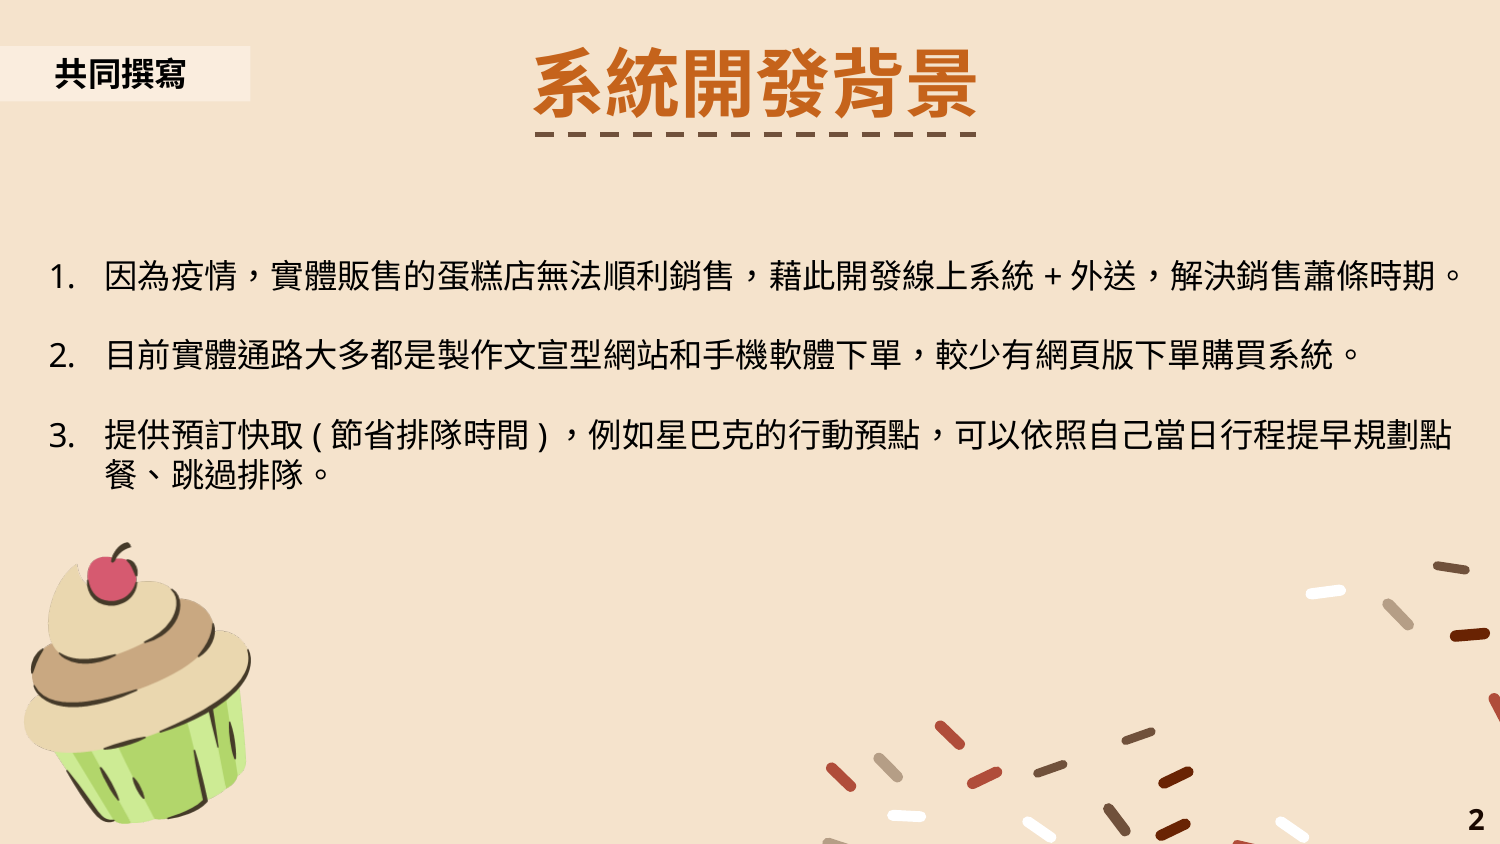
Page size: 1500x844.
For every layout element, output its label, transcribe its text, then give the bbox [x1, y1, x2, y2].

picture [23, 542, 251, 824]
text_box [0, 45, 251, 102]
text_box 因為疫情，實體販售的蛋糕店無法順利銷售，藉此開發線上系統+外送，解決銷售蕭條時期。 目前實體通路大多都是製作文宣型網站和手機軟體下單，較少有網頁版下單購買系統。 提供預訂快取(節省排隊時間)，例如星巴克的行動預點，可以依照自己當日行程提早規劃點餐、跳過排隊。 [33, 247, 1500, 502]
slide_number 2 [1162, 798, 1500, 844]
title 系統開發背景 [477, 21, 1034, 126]
